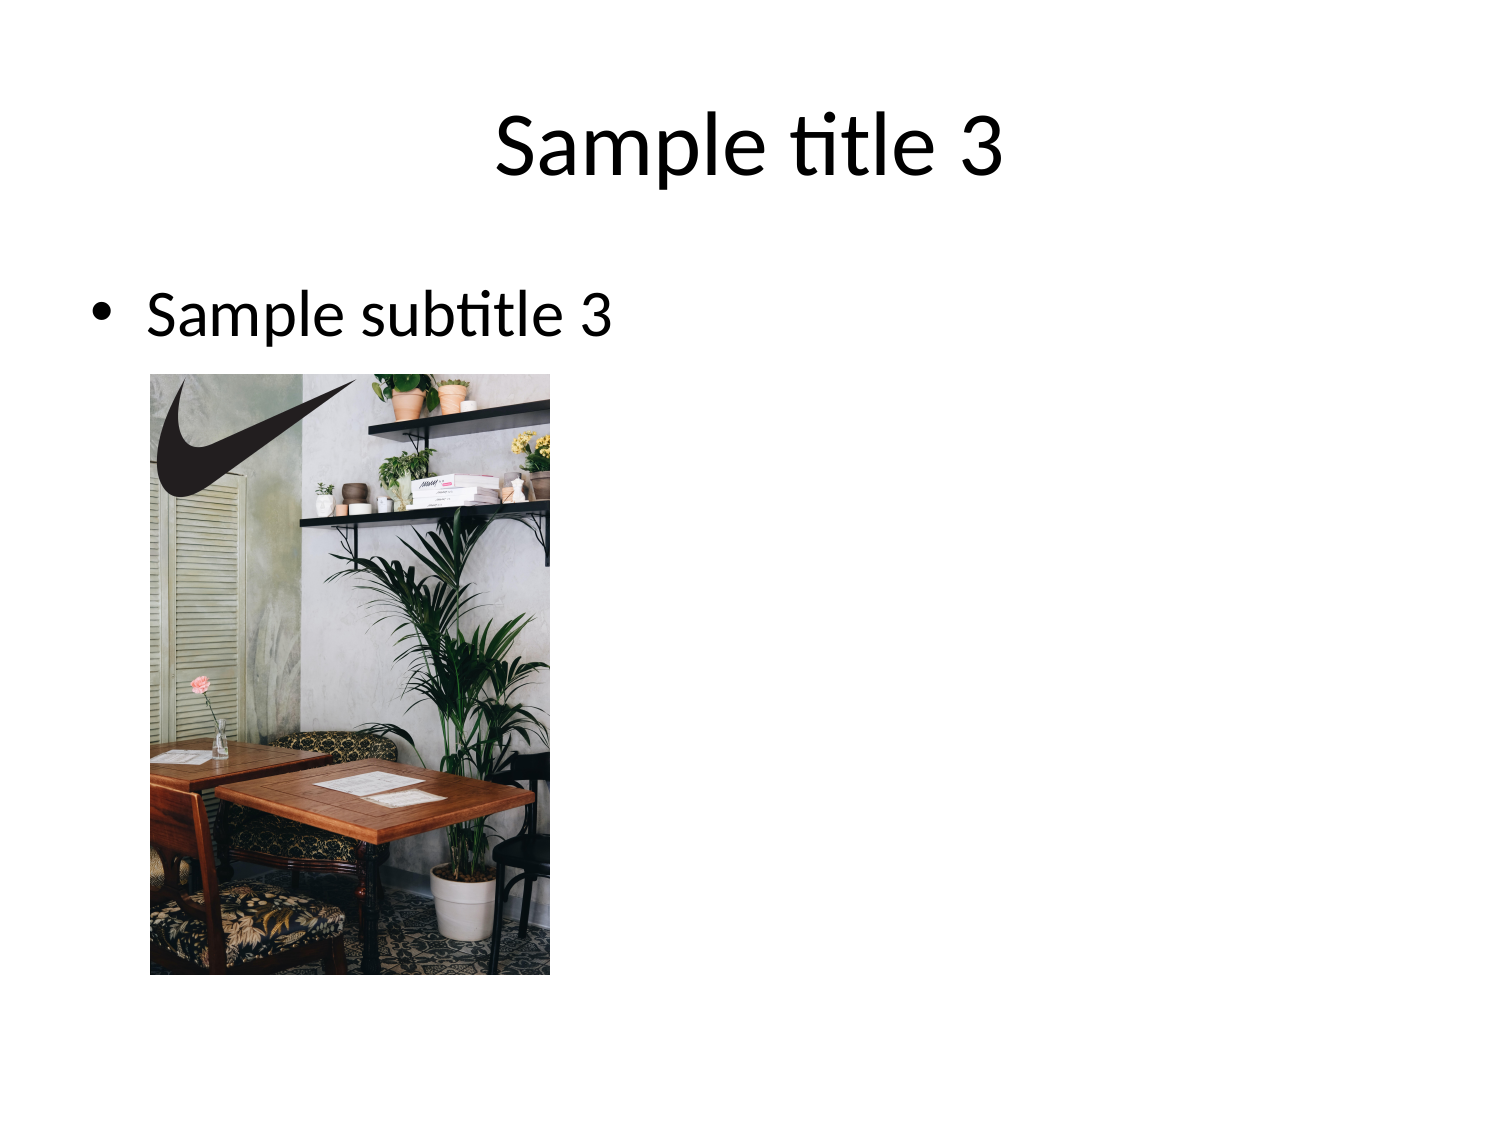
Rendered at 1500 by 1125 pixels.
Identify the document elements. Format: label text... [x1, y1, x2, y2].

picture [149, 374, 551, 976]
list Sample subtitle 3 [75, 262, 1425, 1005]
title Sample title 3 [75, 45, 1425, 233]
